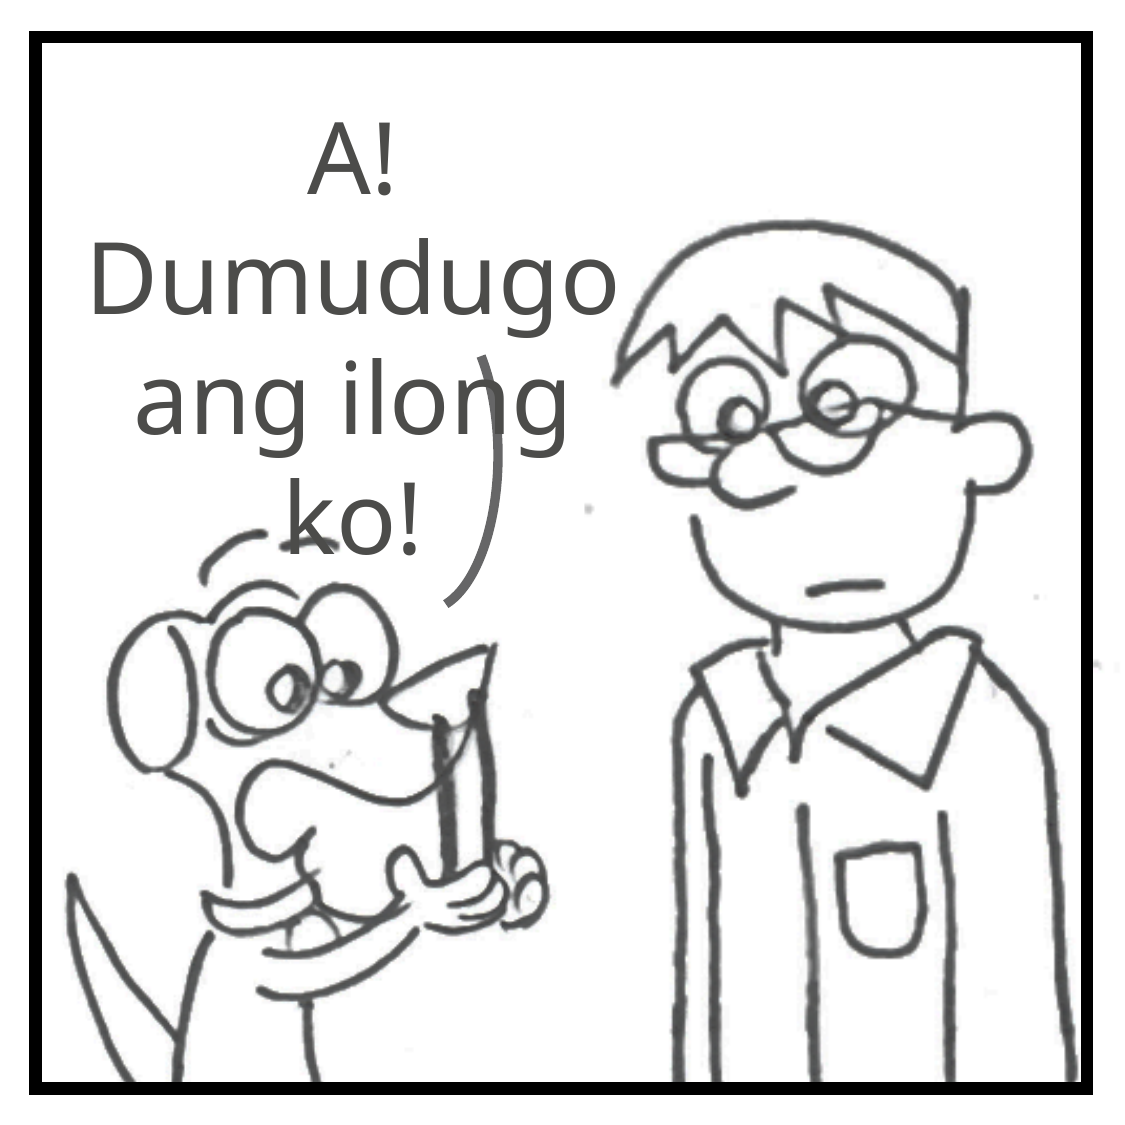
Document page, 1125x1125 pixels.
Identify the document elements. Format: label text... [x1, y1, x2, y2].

text_box A! Dumudugo ang ilong ko! [49, 87, 658, 582]
text_box [34, 36, 1088, 1089]
picture [584, 206, 1125, 1089]
picture [51, 431, 562, 1089]
